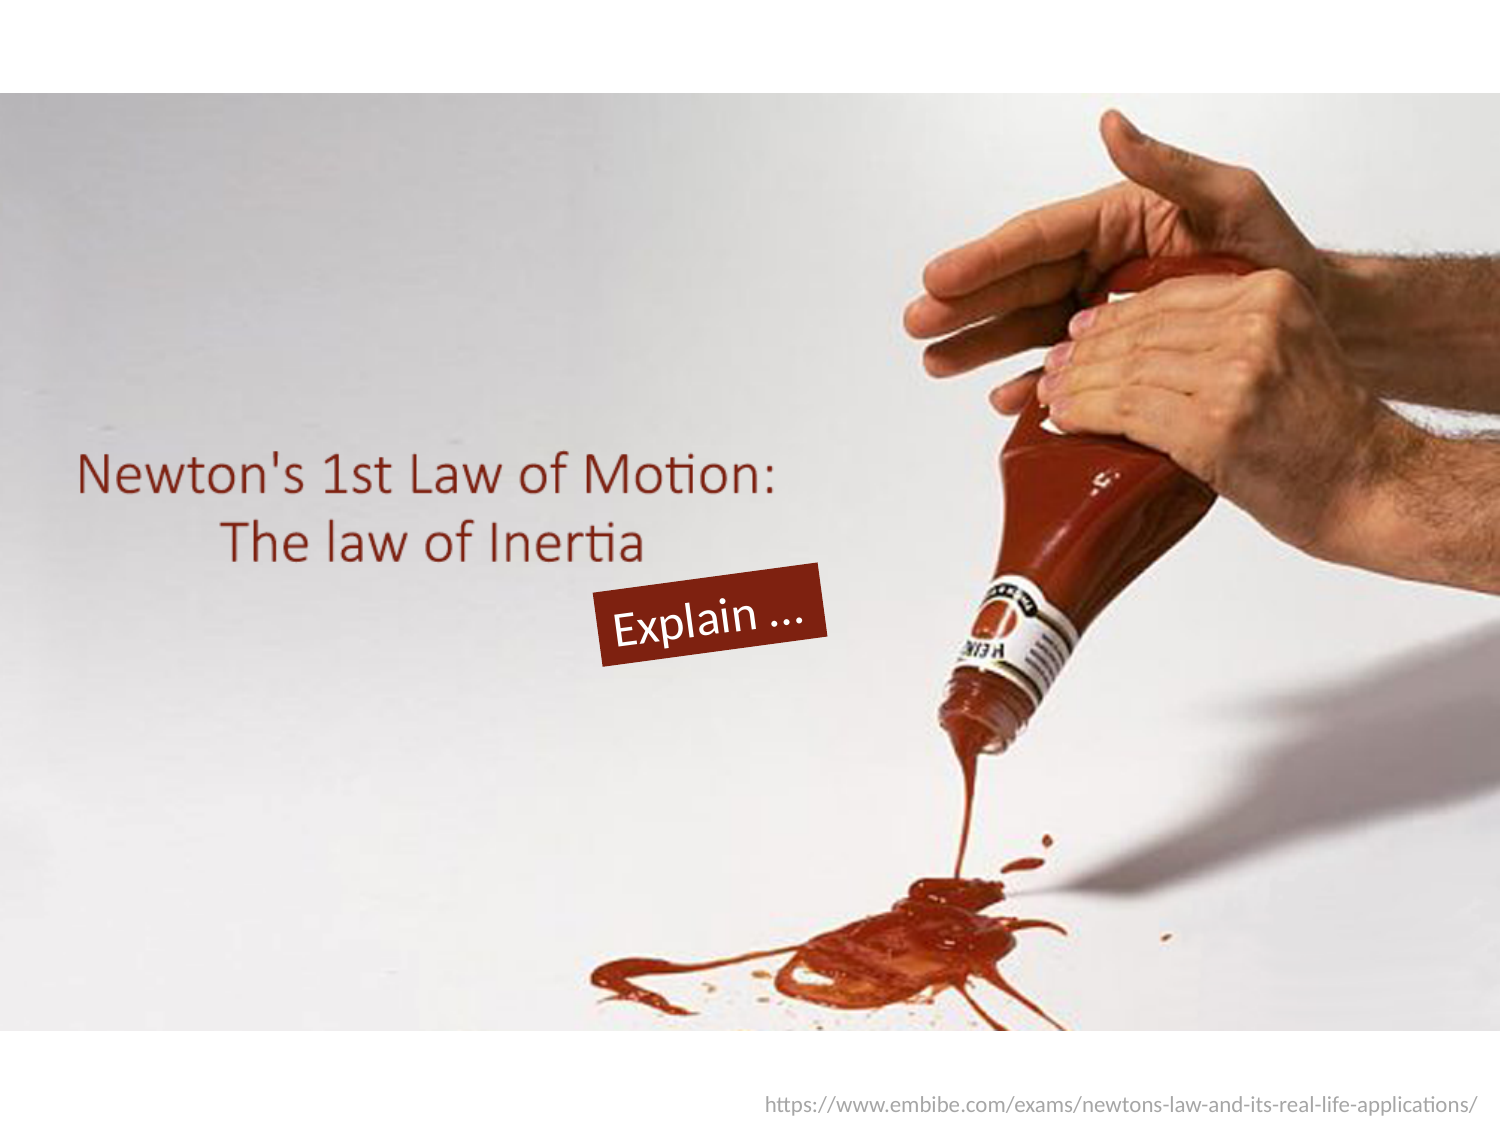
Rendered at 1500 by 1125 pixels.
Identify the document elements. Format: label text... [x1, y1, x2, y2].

text_box https://www.embibe.com/exams/newtons-law-and-its-real-life-applications/ [749, 1082, 1500, 1125]
picture [0, 93, 1500, 1032]
